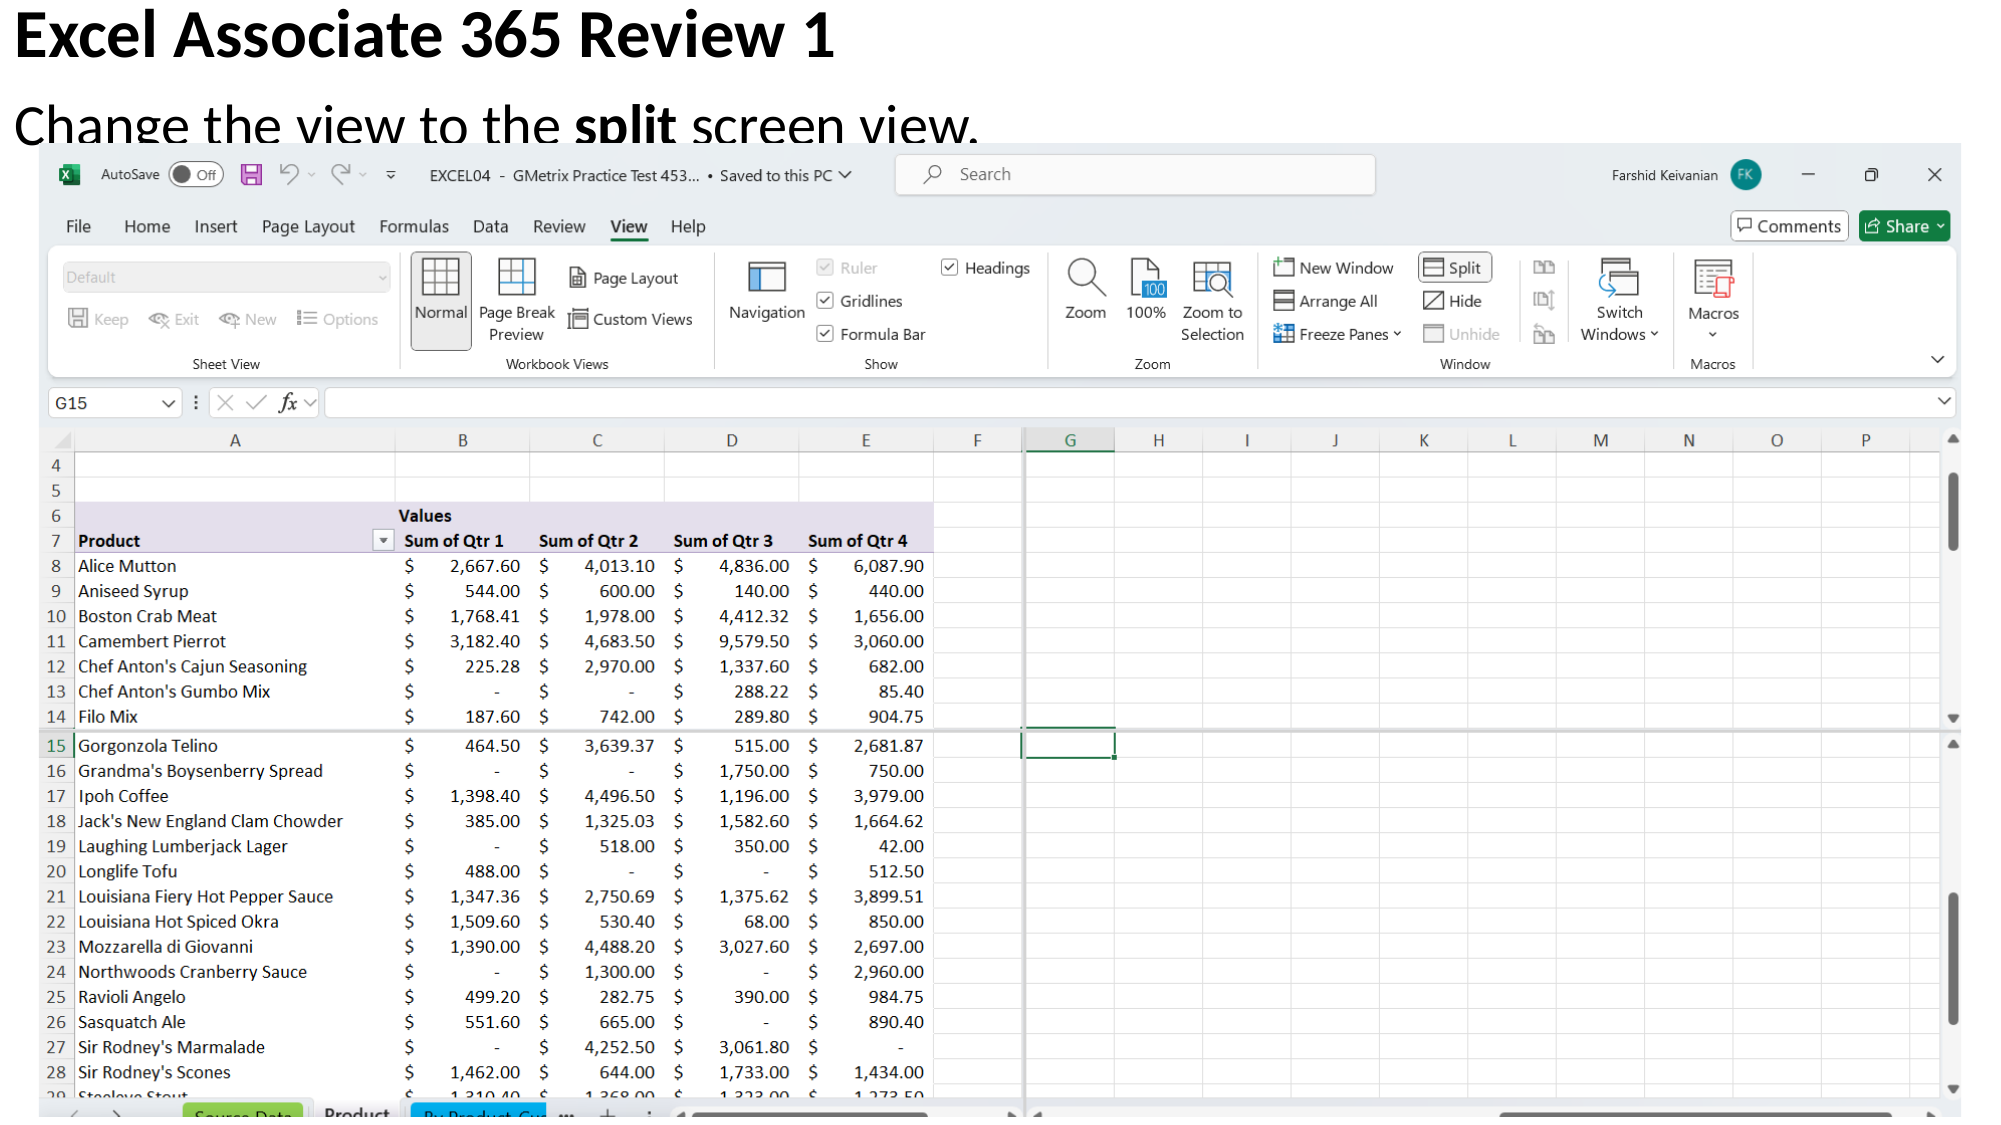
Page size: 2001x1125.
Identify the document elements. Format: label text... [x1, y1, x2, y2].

picture [38, 142, 1962, 1118]
text_box Excel Associate 365 Review 1 [0, 0, 2000, 79]
text_box Change the view to the split screen view. [0, 44, 1850, 165]
